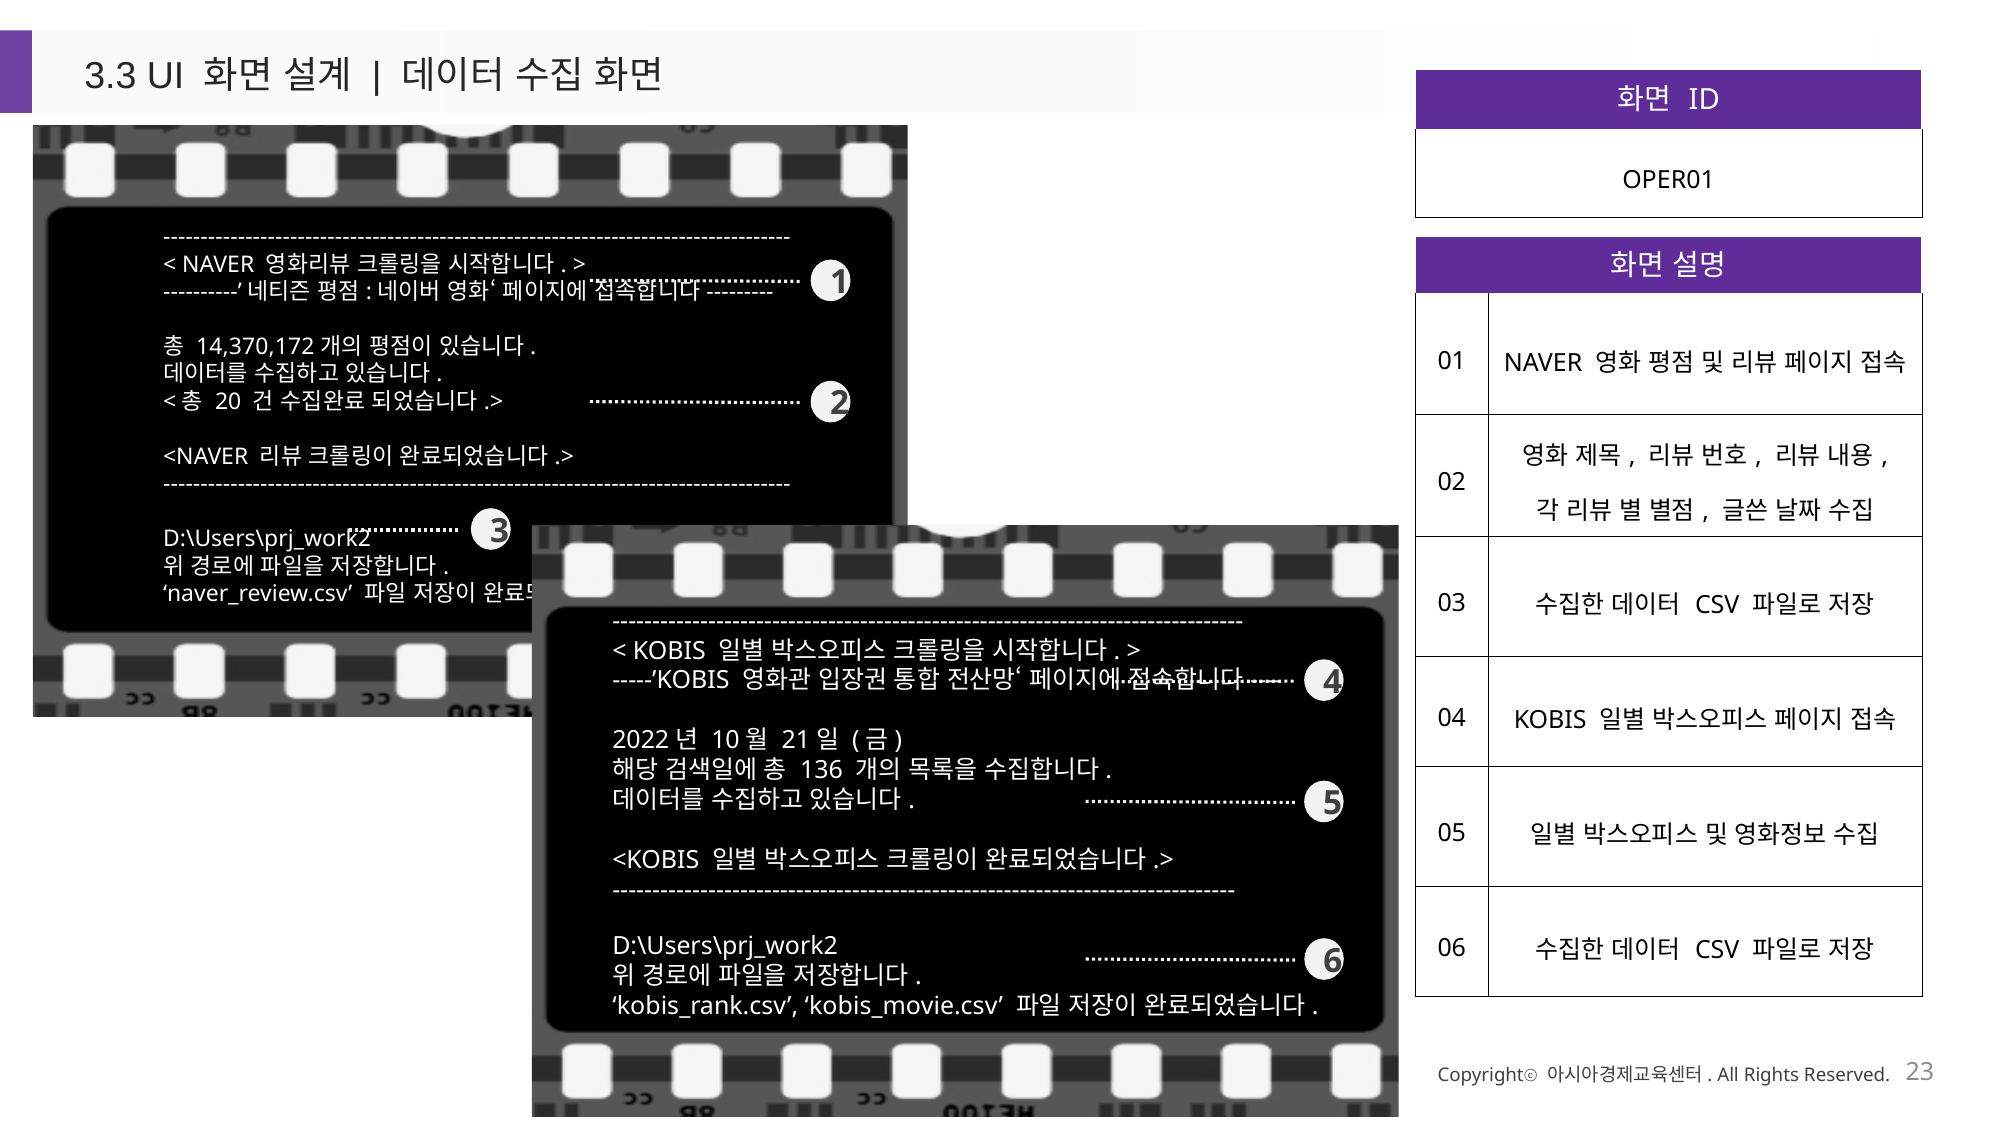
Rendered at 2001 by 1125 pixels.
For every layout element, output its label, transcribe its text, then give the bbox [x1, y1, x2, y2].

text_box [32, 125, 908, 717]
table_cell 수집한 데이터 CSV 파일로 저장 [1489, 887, 1922, 996]
table_cell 영화 제목, 리뷰 번호, 리뷰 내용, 각 리뷰 별 별점, 글쓴 날짜 수집 [1489, 415, 1922, 536]
table_cell 일별 박스오피스 및 영화정보 수집 [1489, 767, 1922, 886]
table_cell 수집한 데이터 CSV 파일로 저장 [1489, 537, 1922, 656]
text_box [531, 525, 1399, 1117]
table_cell OPER01 [1416, 131, 1922, 217]
table_cell NAVER 영화 평점 및 리뷰 페이지 접속 [1489, 295, 1922, 414]
text_box 3.3 UI 화면 설계 | 데이터 수집 화면 [69, 48, 811, 108]
table_cell 01 [1416, 295, 1488, 414]
table_header 화면 ID [1416, 70, 1921, 129]
table_header 화면 설명 [1416, 237, 1921, 293]
table_cell 02 [1416, 415, 1488, 536]
table_cell 06 [1416, 887, 1488, 996]
table_cell 04 [1416, 657, 1488, 766]
table_cell 05 [1416, 767, 1488, 886]
table_cell KOBIS 일별 박스오피스 페이지 접속 [1489, 657, 1922, 766]
text_box Copyrightⓒ 아시아경제교육센터. All Rights Reserved. [1422, 1055, 1905, 1093]
table_cell 03 [1416, 537, 1488, 656]
